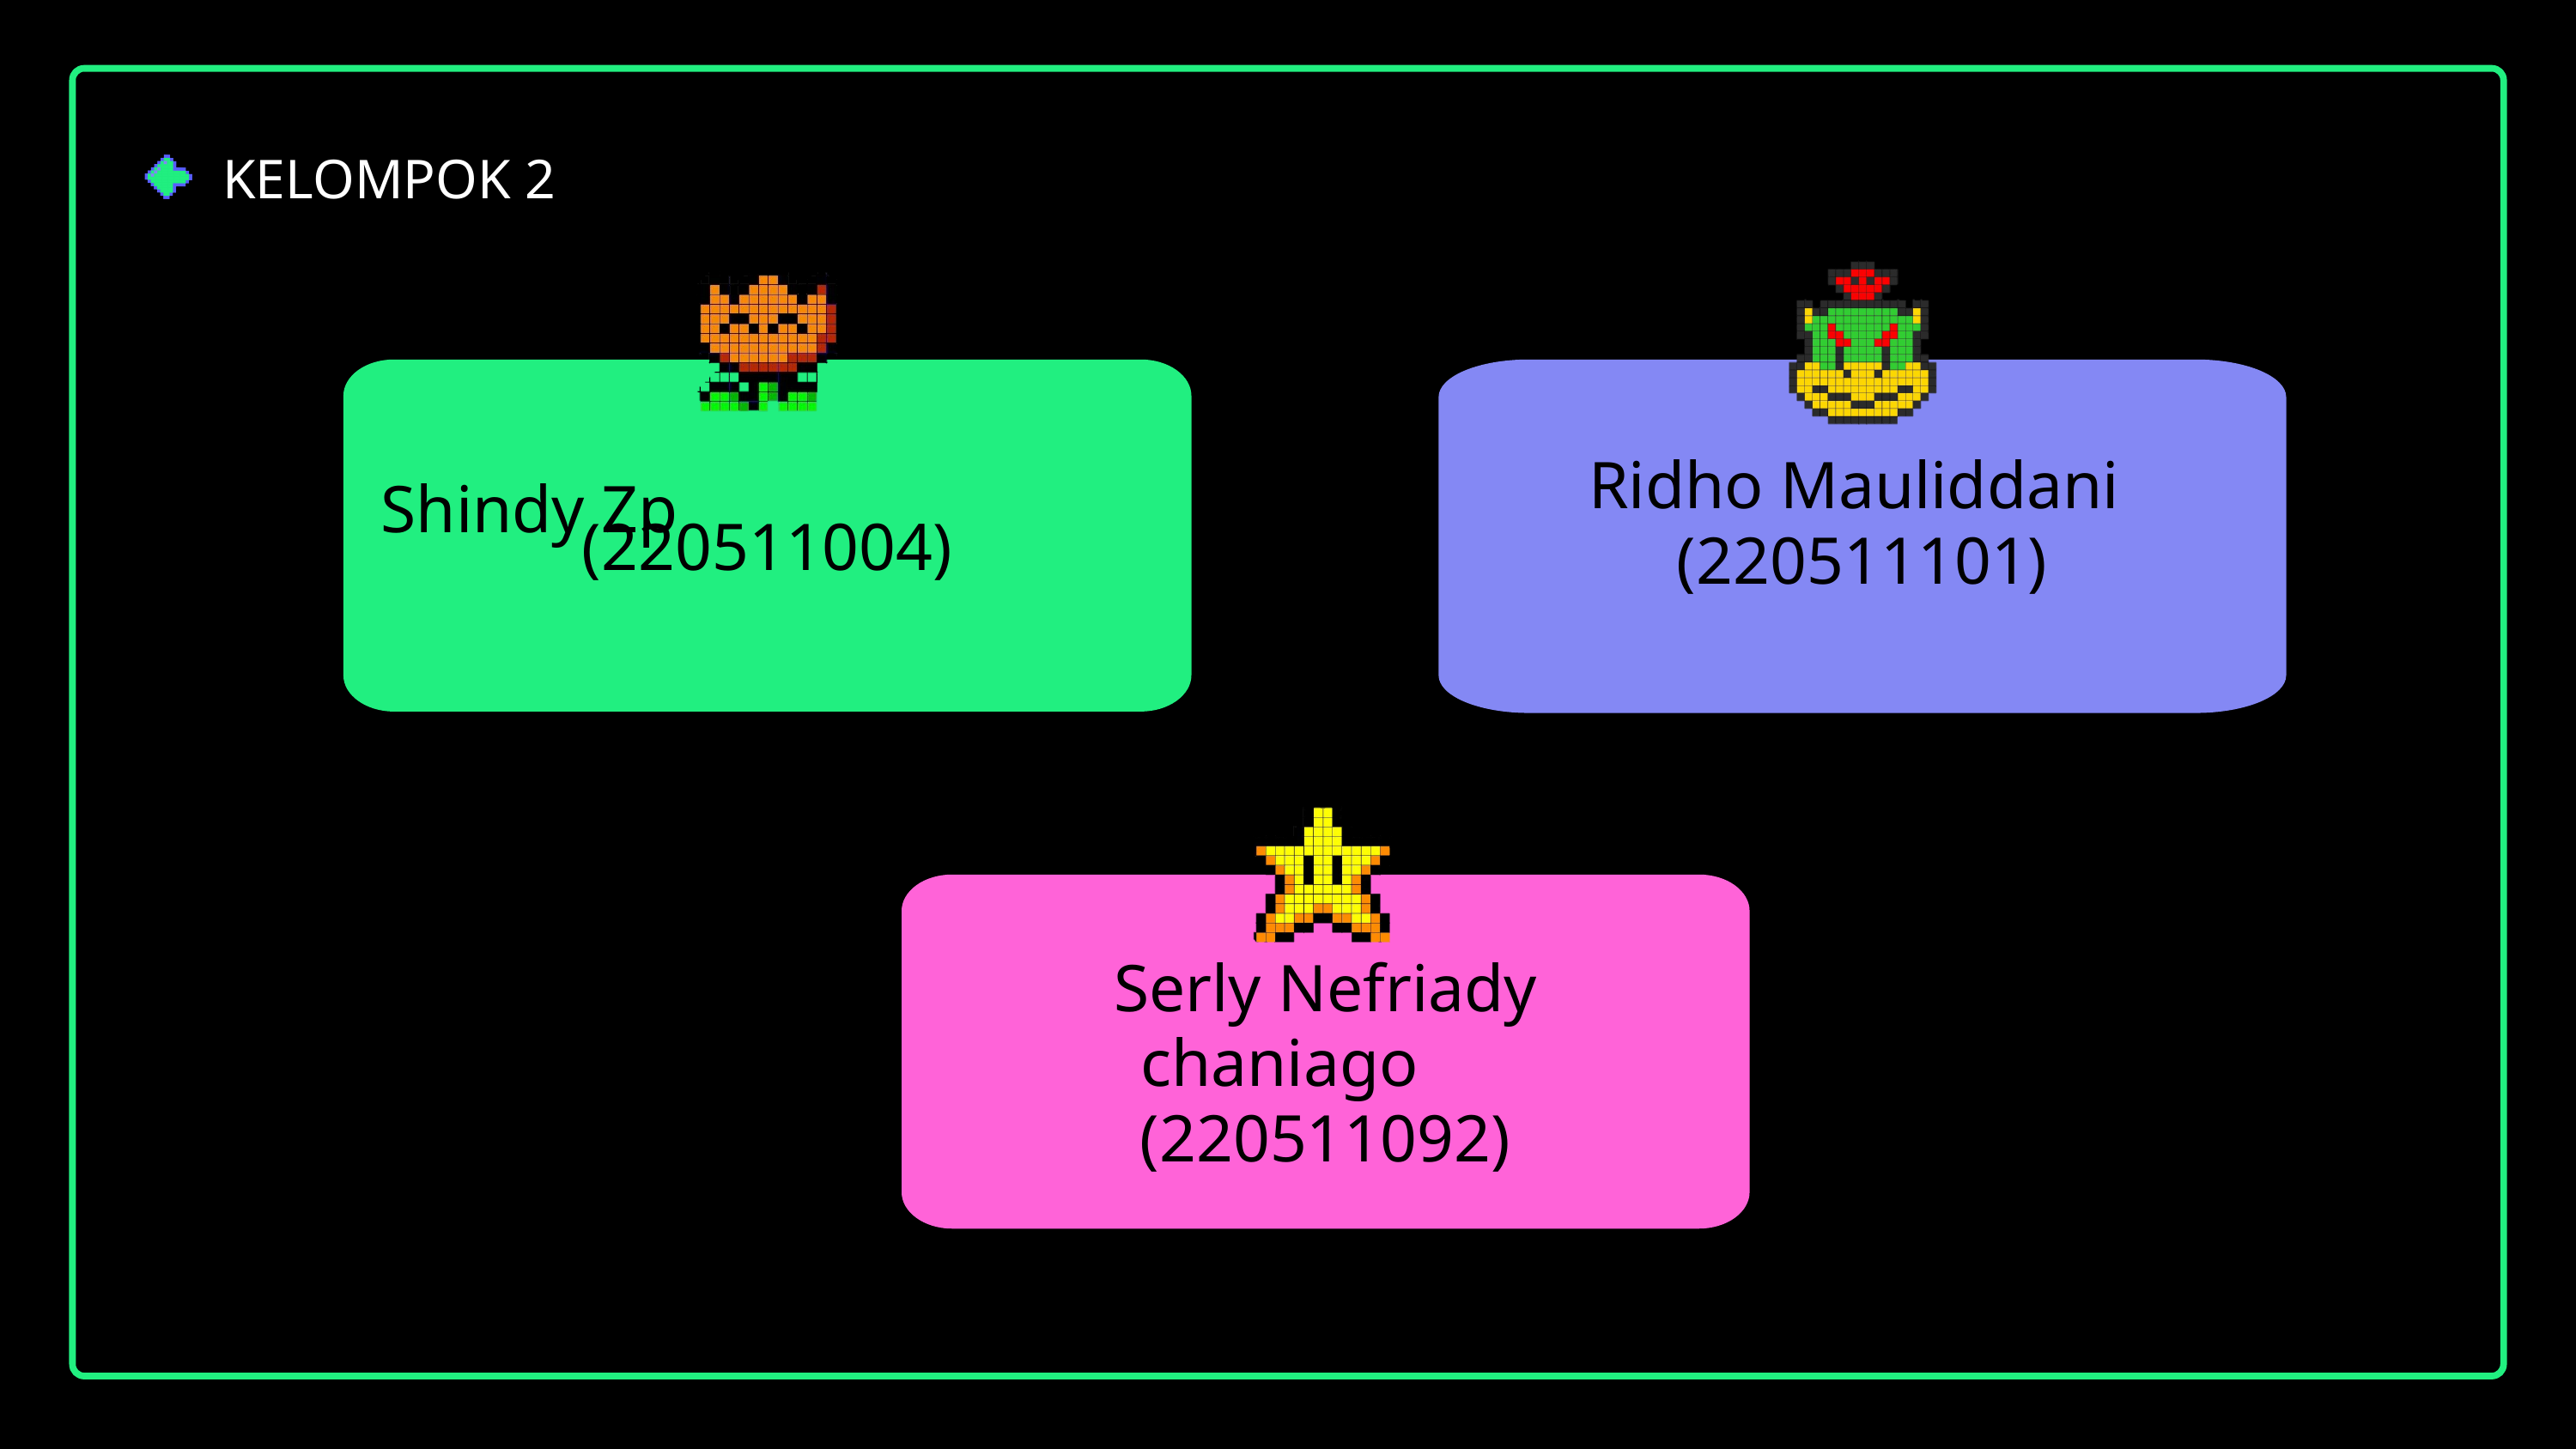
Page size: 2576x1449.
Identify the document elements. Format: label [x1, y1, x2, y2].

text_box [1438, 357, 2287, 724]
picture [1750, 230, 1975, 455]
picture [1236, 788, 1409, 961]
text_box [901, 874, 1750, 1229]
picture [679, 255, 855, 430]
text_box [343, 359, 1192, 712]
text_box [72, 68, 2504, 1377]
